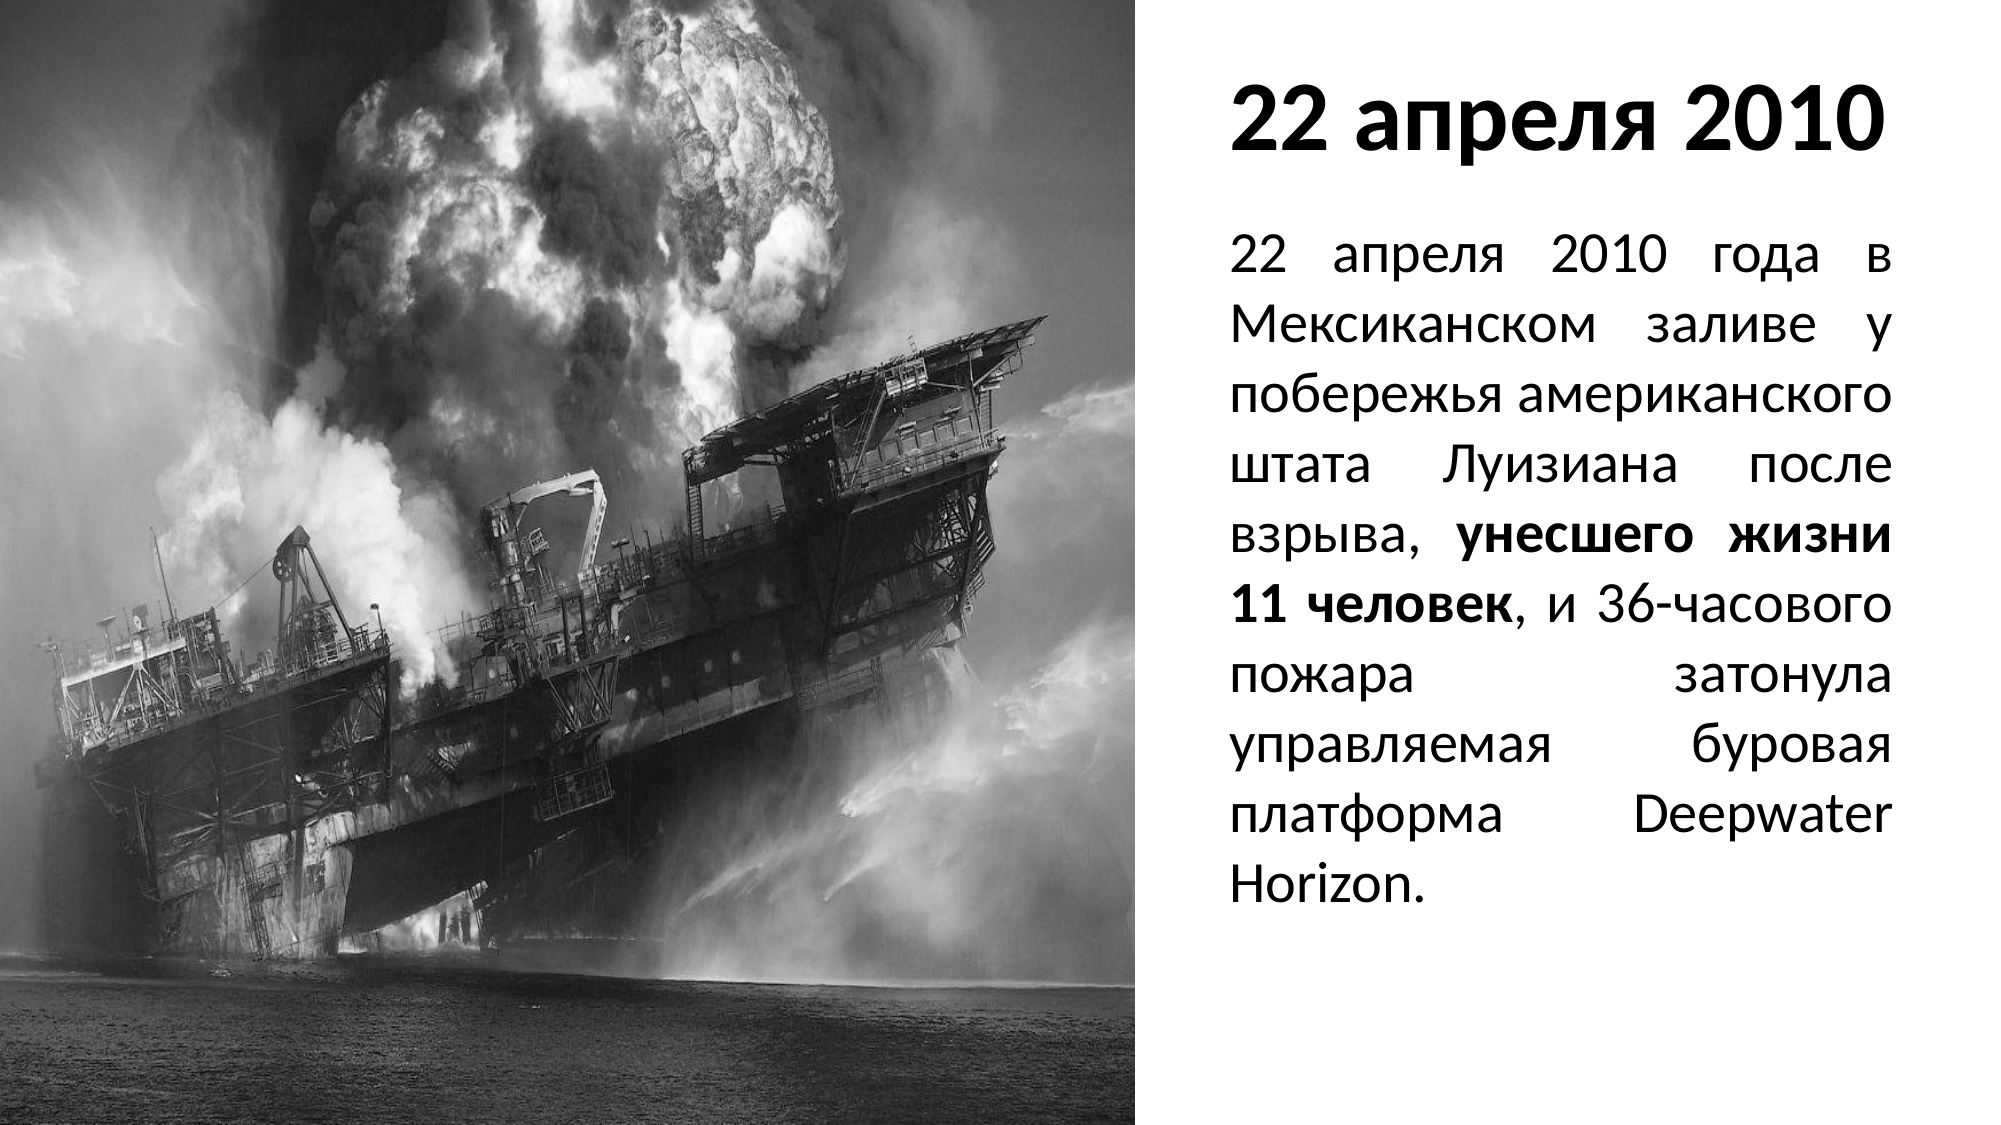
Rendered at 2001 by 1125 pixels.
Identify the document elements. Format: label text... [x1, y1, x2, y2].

picture [0, 0, 1136, 1125]
text_box 22 апреля 2010 года в Мексиканском заливе у побережья американского штата Луизиана после взрыва, унесшего жизни 11 человек, и 36-часового пожара затонула управляемая буровая платформа Deepwater Horizon. [1214, 207, 1909, 922]
text_box 22 апреля 2010 [1214, 42, 1909, 178]
